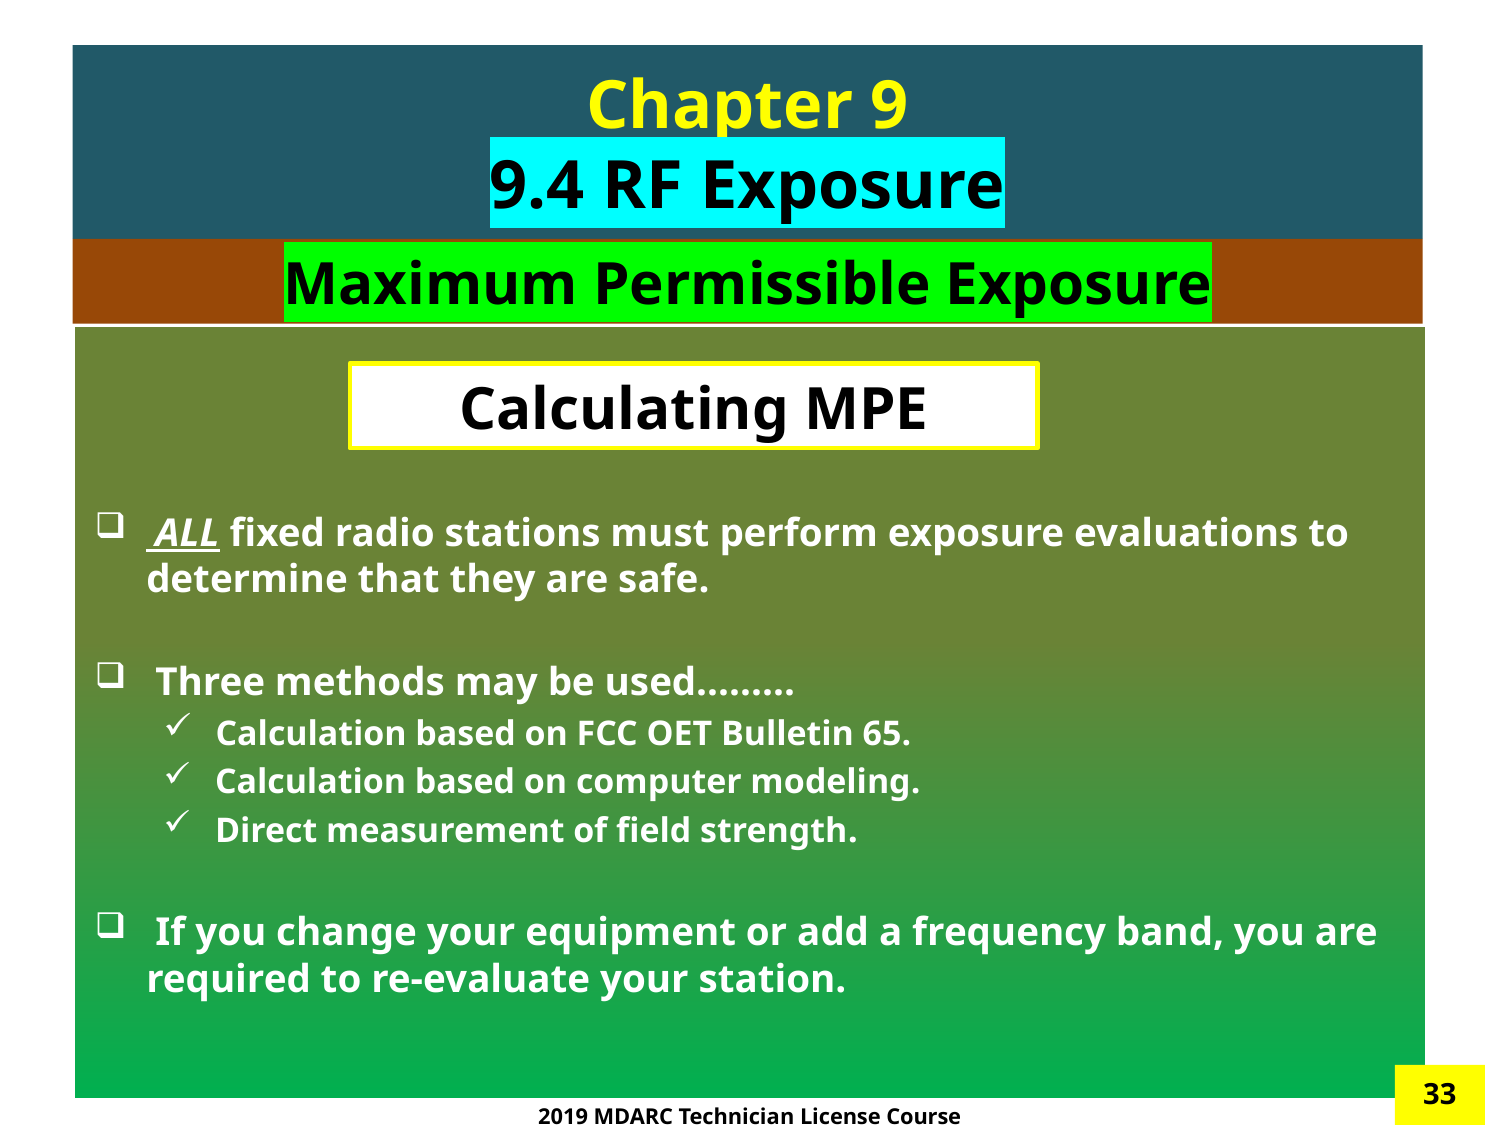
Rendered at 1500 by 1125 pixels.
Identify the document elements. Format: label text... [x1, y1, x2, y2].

title Chapter 9 9.4 RF Exposure [72, 45, 1423, 238]
text_box [77, 330, 1428, 881]
text_box Calculating MPE [349, 363, 1038, 449]
text_box Maximum Permissible Exposure [72, 238, 1423, 324]
text_box ALL fixed radio stations must perform exposure evaluations to determine that they are safe. Three methods may be used……… Calculation based on FCC OET Bulletin 65. Calculation based on computer modeling. Direct measurement of field strength. If you change your equipment or add a frequency band, you are required to re-evaluate your station. [79, 499, 1430, 1012]
text_box 2019 MDARC Technician License Course [442, 1094, 1058, 1125]
list [75, 327, 1425, 1098]
text_box 33 [1394, 1064, 1485, 1125]
